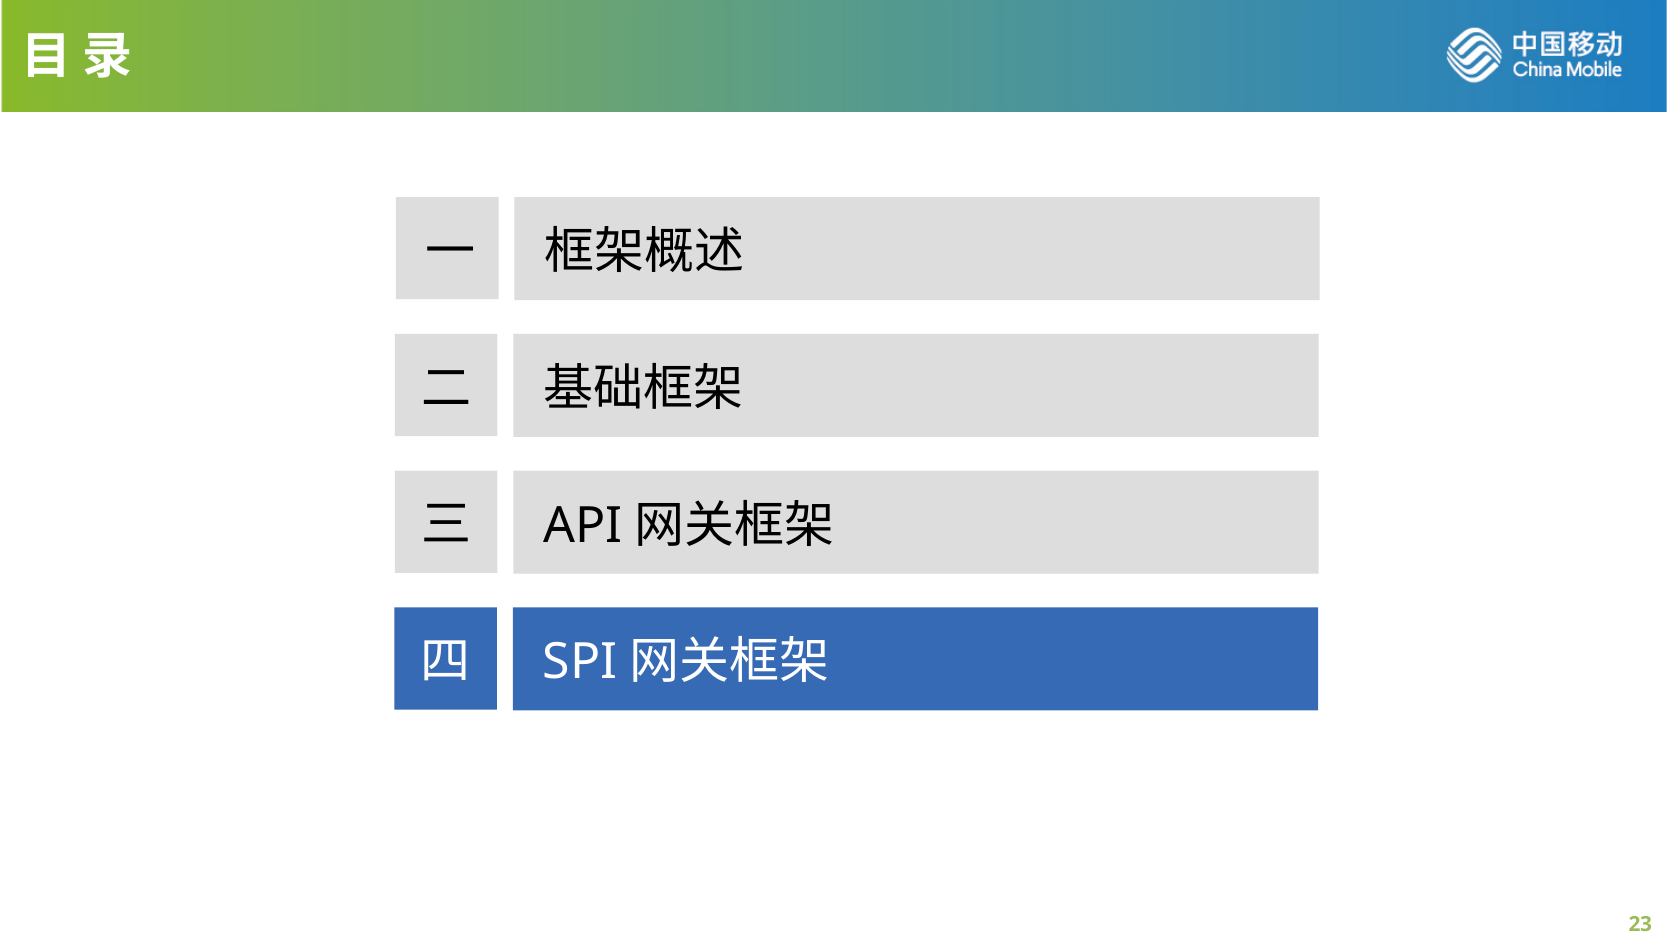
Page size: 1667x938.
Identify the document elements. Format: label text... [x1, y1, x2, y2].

title 目 录 [6, 19, 1464, 88]
text_box 一 [395, 197, 499, 300]
text_box 二 [394, 333, 498, 437]
picture [0, 0, 1667, 112]
text_box 三 [394, 470, 498, 573]
text_box 四 [394, 607, 497, 710]
text_box 框架概述 [514, 197, 1320, 301]
text_box API网关框架 [513, 470, 1319, 574]
text_box SPI网关框架 [512, 607, 1319, 711]
text_box 基础框架 [513, 333, 1319, 437]
